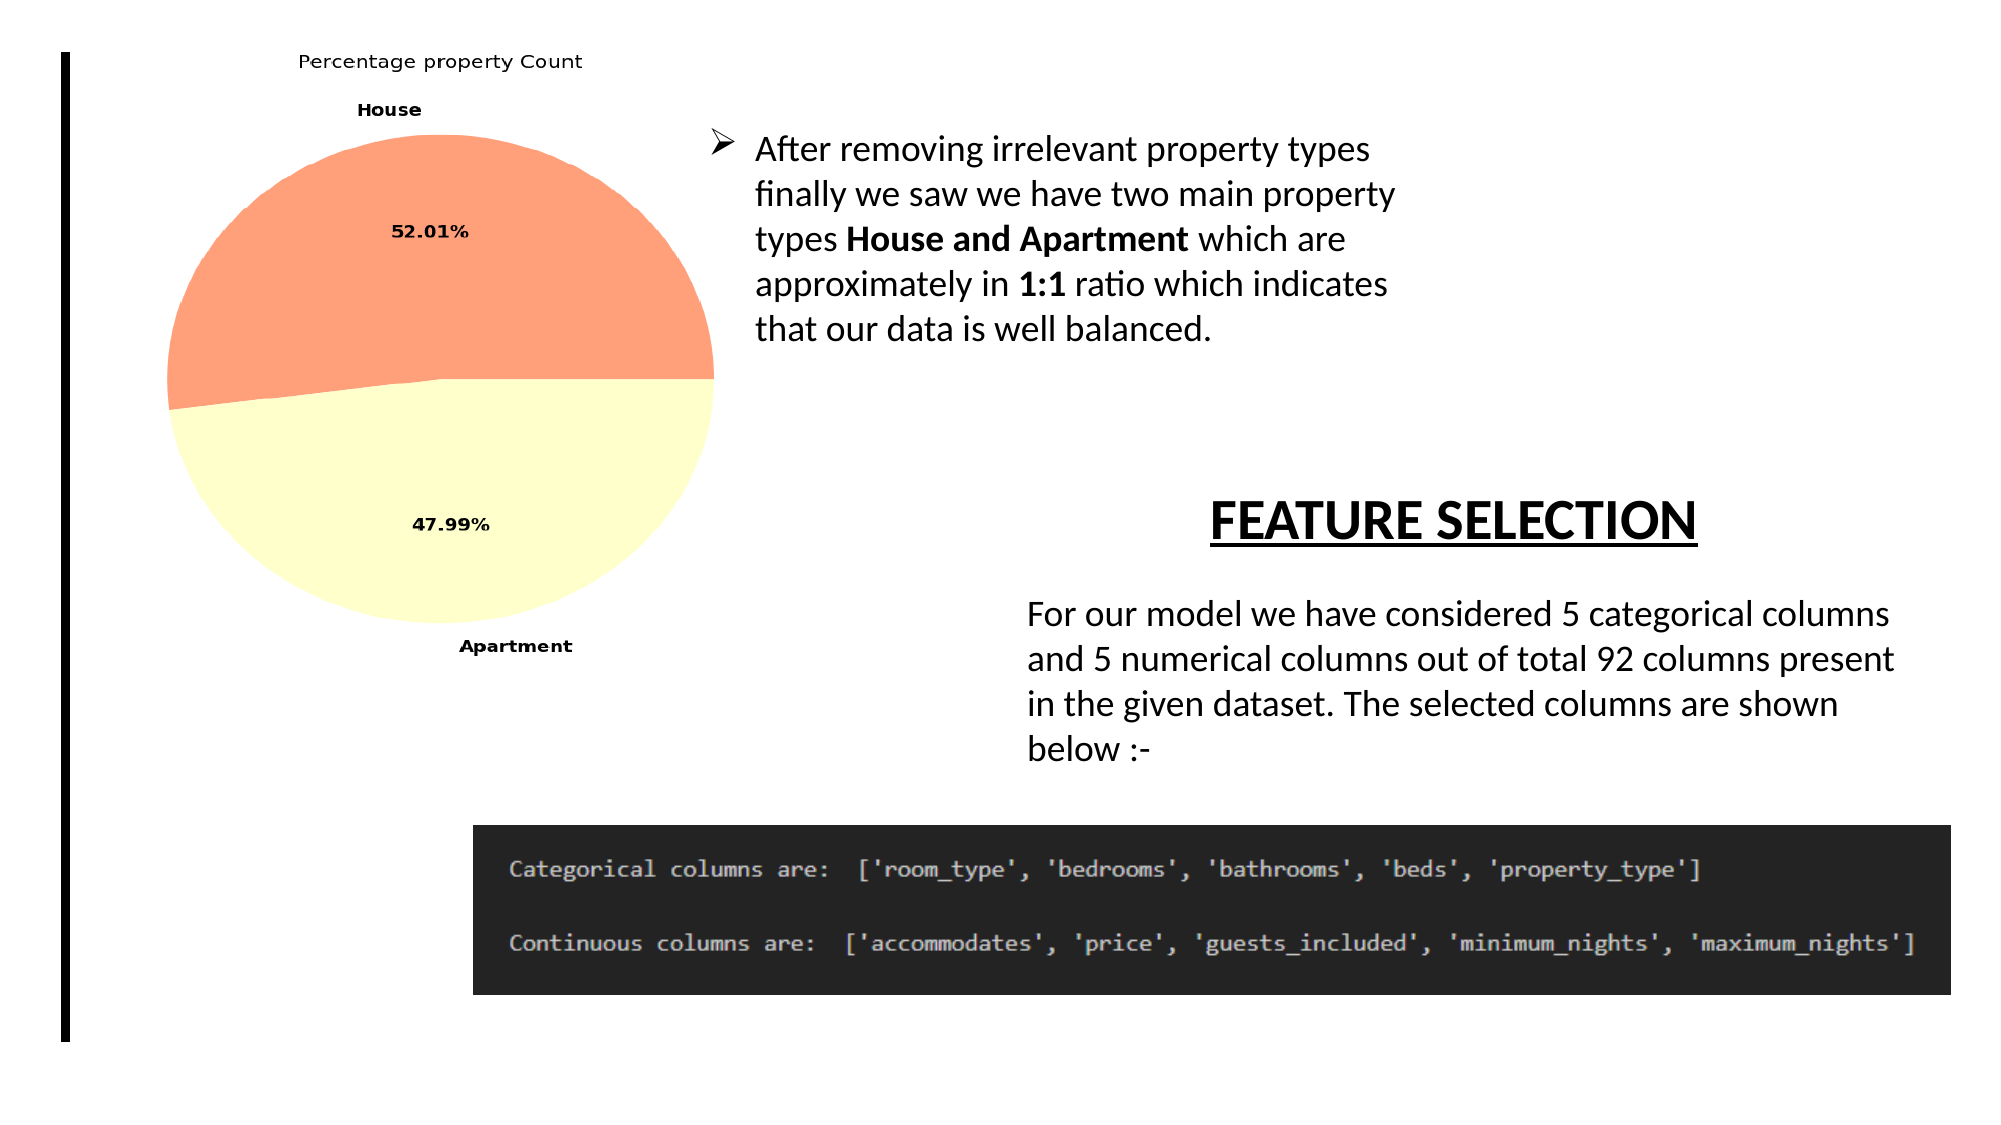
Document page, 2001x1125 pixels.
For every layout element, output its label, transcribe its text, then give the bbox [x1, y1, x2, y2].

text_box For our model we have considered 5 categorical columns and 5 numerical columns out of total 92 columns present in the given dataset. The selected columns are shown below :- [1012, 581, 1939, 776]
text_box FEATURE SELECTION [1195, 474, 2000, 559]
picture [473, 825, 1951, 995]
picture [160, 47, 722, 663]
text_box [61, 52, 70, 1042]
text_box After removing irrelevant property types finally we saw we have two main property types House and Apartment which are approximately in 1:1 ratio which indicates that our data is well balanced. [722, 116, 1456, 402]
